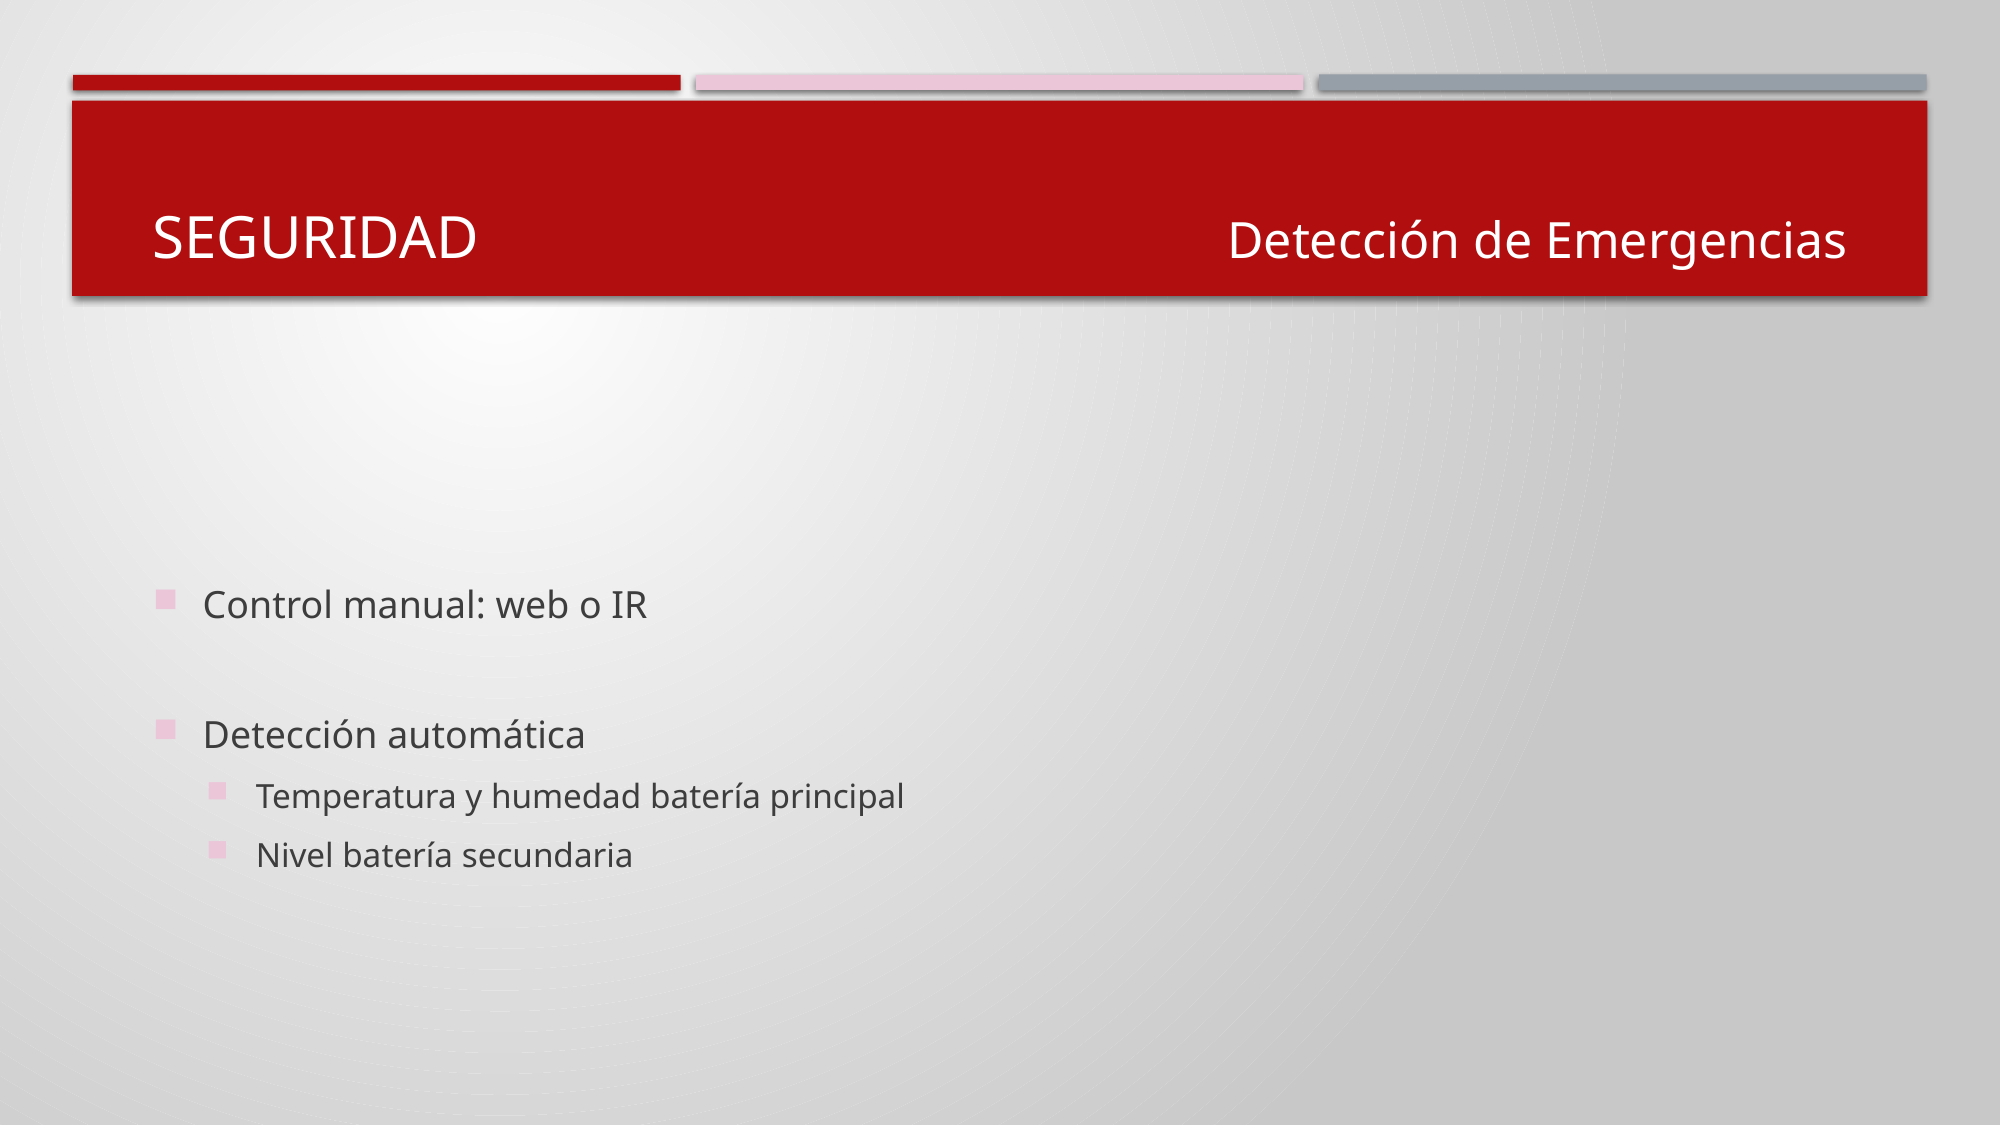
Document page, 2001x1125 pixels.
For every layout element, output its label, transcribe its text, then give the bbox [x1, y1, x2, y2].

title Seguridad [137, 59, 882, 278]
text_box Detección de Emergencias [882, 59, 1863, 278]
list Control manual: web o IR Detección automática Temperatura y humedad batería principal Nivel batería secundaria [137, 299, 2000, 1125]
